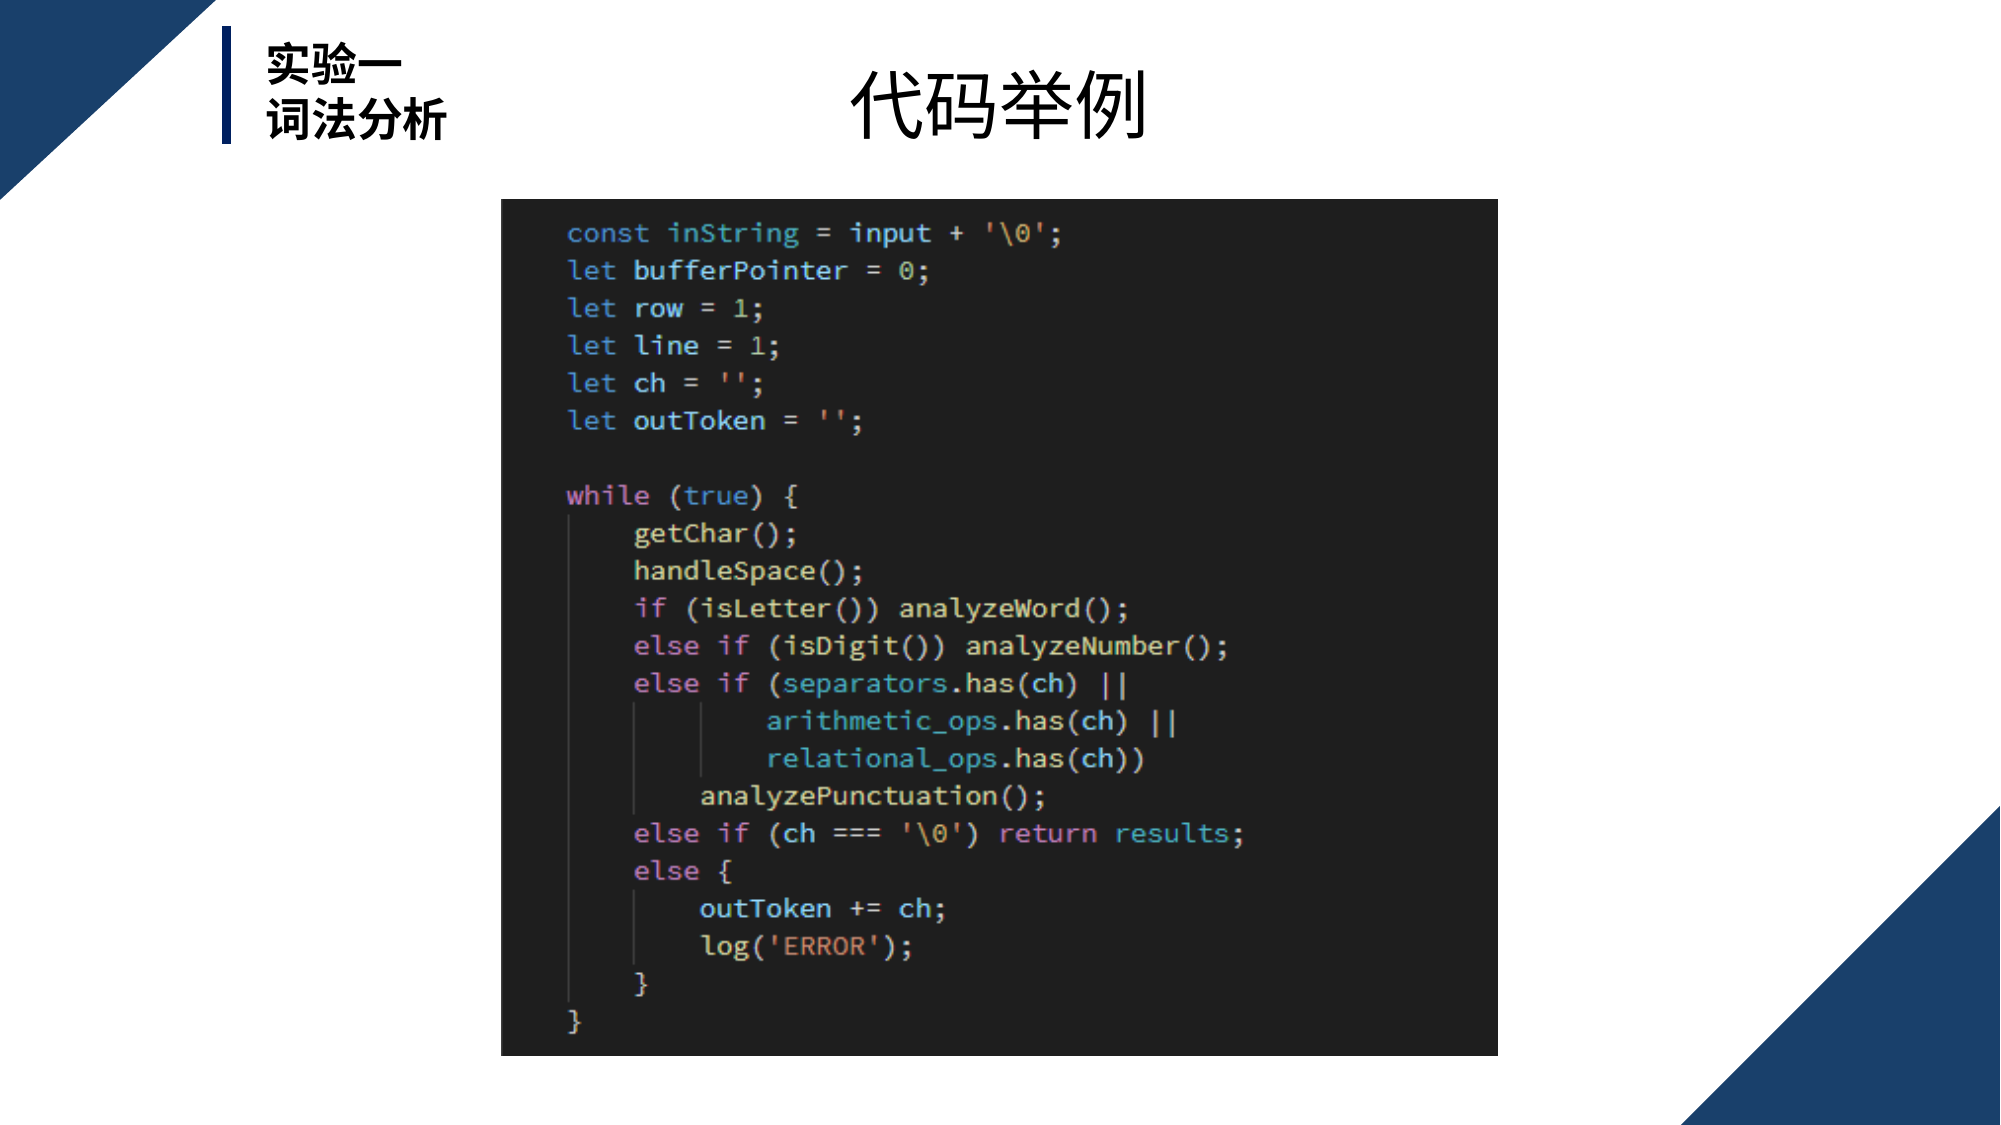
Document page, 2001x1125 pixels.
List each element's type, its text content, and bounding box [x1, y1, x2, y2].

picture [501, 199, 1498, 1056]
text_box 代码举例 [544, 51, 1456, 156]
text_box 实验一 词法分析 [245, 25, 838, 156]
text_box [0, 0, 217, 201]
text_box [1680, 805, 2000, 1125]
